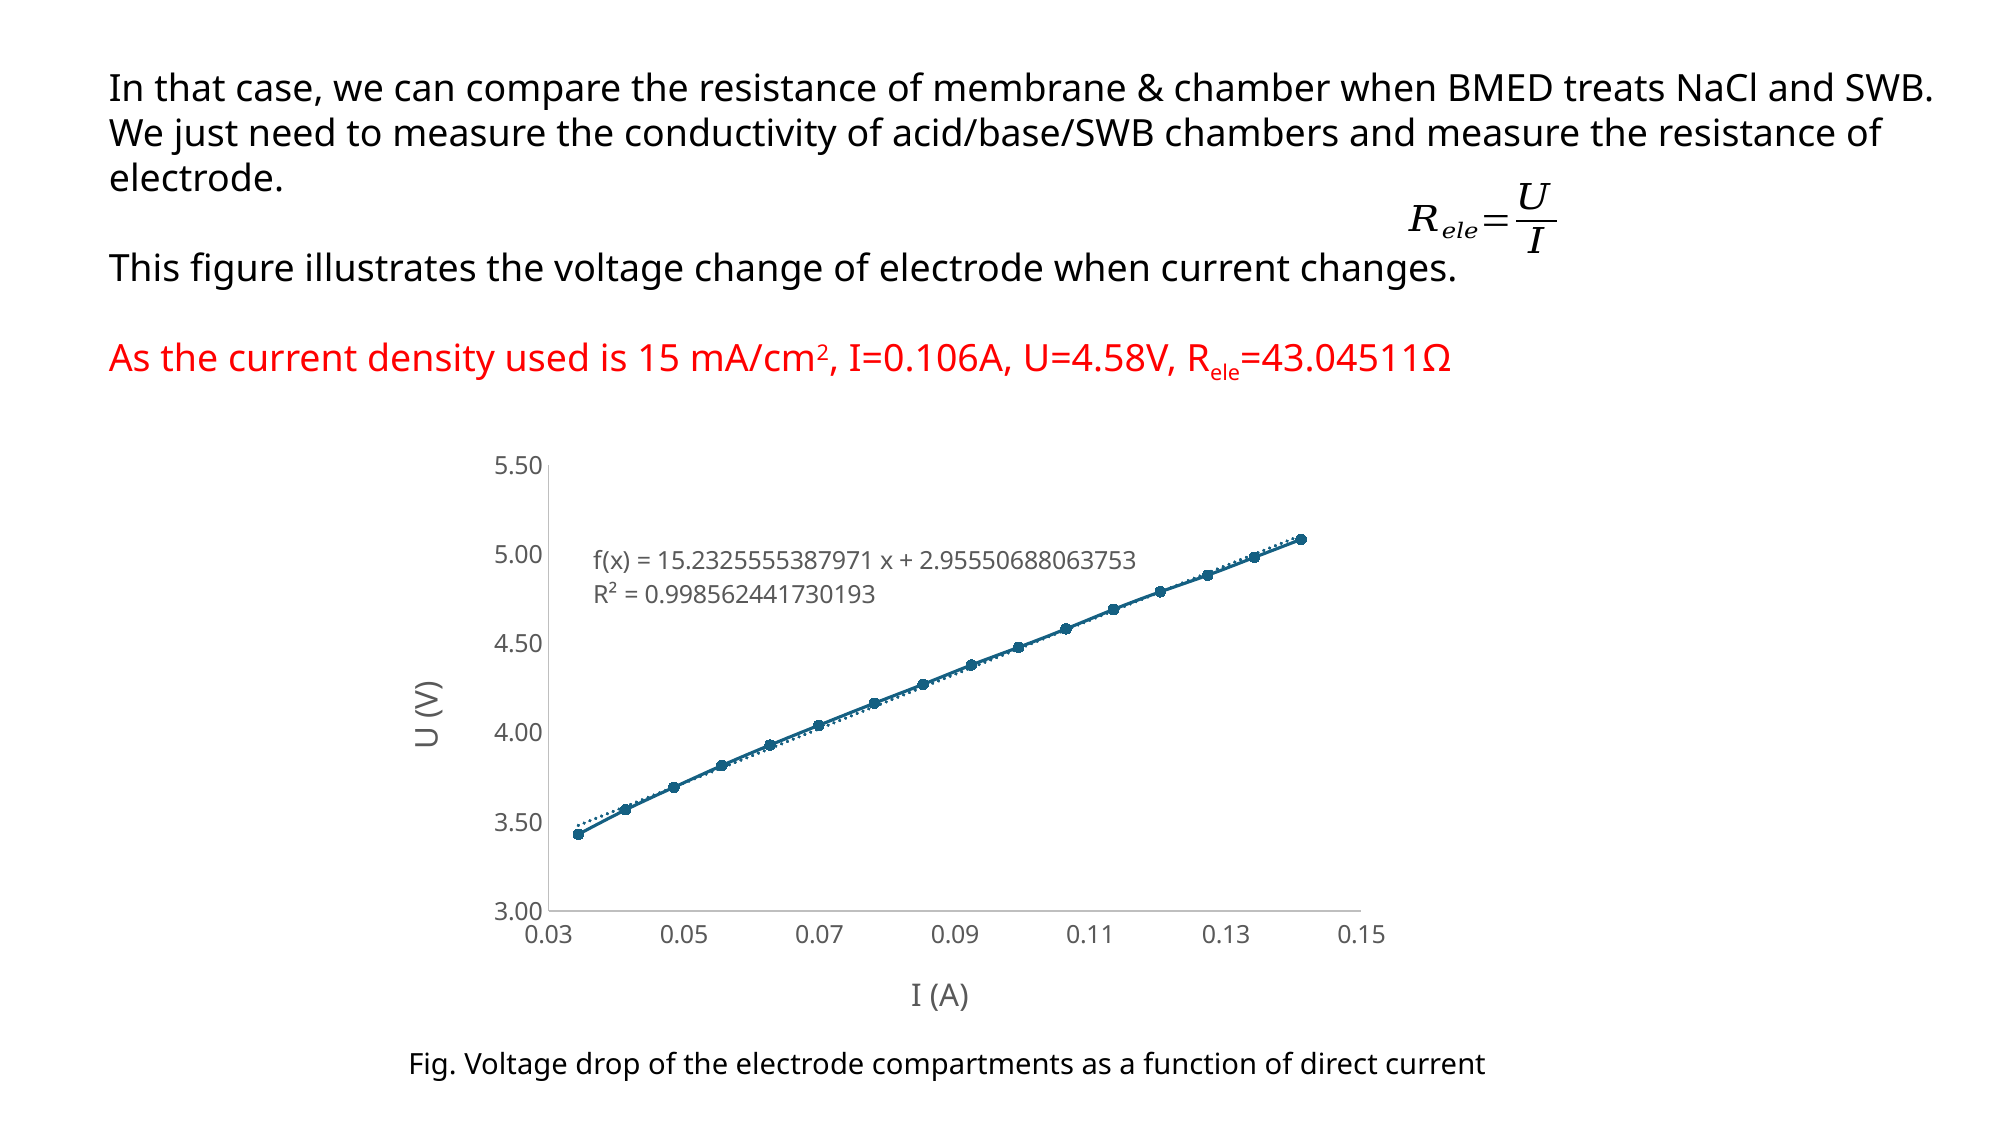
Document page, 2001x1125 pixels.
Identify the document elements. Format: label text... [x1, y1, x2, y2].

text_box In that case, we can compare the resistance of membrane & chamber when BMED treats NaCl and SWB. We just need to measure the conductivity of acid/base/SWB chambers and measure the resistance of electrode. This figure illustrates the voltage change of electrode when current changes. As the current density used is 15 mA/cm2, I=0.106A, U=4.58V, Rele=43.04511Ω [93, 11, 1964, 393]
chart [385, 434, 1407, 1050]
text_box Fig. Voltage drop of the electrode compartments as a function of direct current [386, 1038, 1511, 1088]
